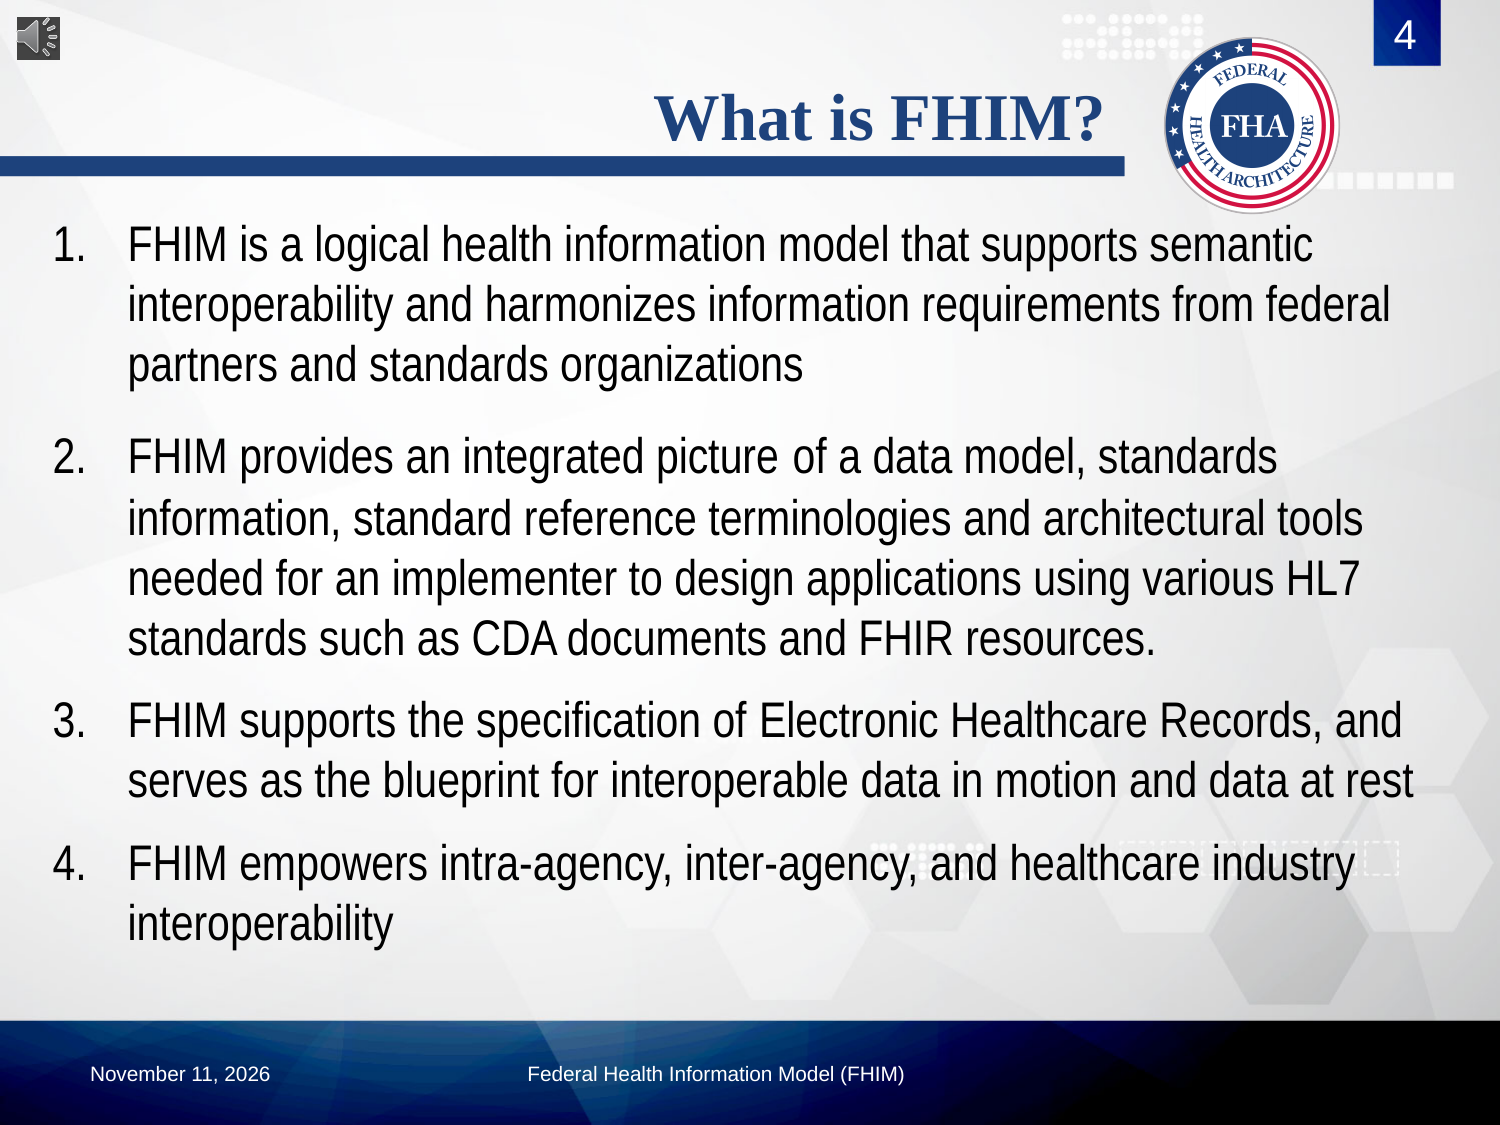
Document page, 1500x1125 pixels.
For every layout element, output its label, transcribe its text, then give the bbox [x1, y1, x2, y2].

picture [0, 0, 1500, 1125]
slide_number 4 [1375, 3, 1435, 63]
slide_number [75, 1042, 425, 1103]
picture [0, 0, 483, 156]
list FHIM is a logical health information model that supports semantic interoperability and harmonizes information requirements from federal partners and standards organizations FHIM provides an integrated picture of a data model, standards information, standard reference terminologies and architectural tools needed for an implementer to design applications using various HL7 standards such as CDA documents and FHIR resources. FHIM supports the specification of Electronic Healthcare Records, and serves as the blueprint for interoperable data in motion and data at rest FHIM empowers intra-agency, inter-agency, and healthcare industry interoperability [37, 203, 1432, 1011]
footer Federal Health Information Model (FHIM) [512, 1042, 1425, 1103]
title What is FHIM? [483, 0, 1122, 485]
